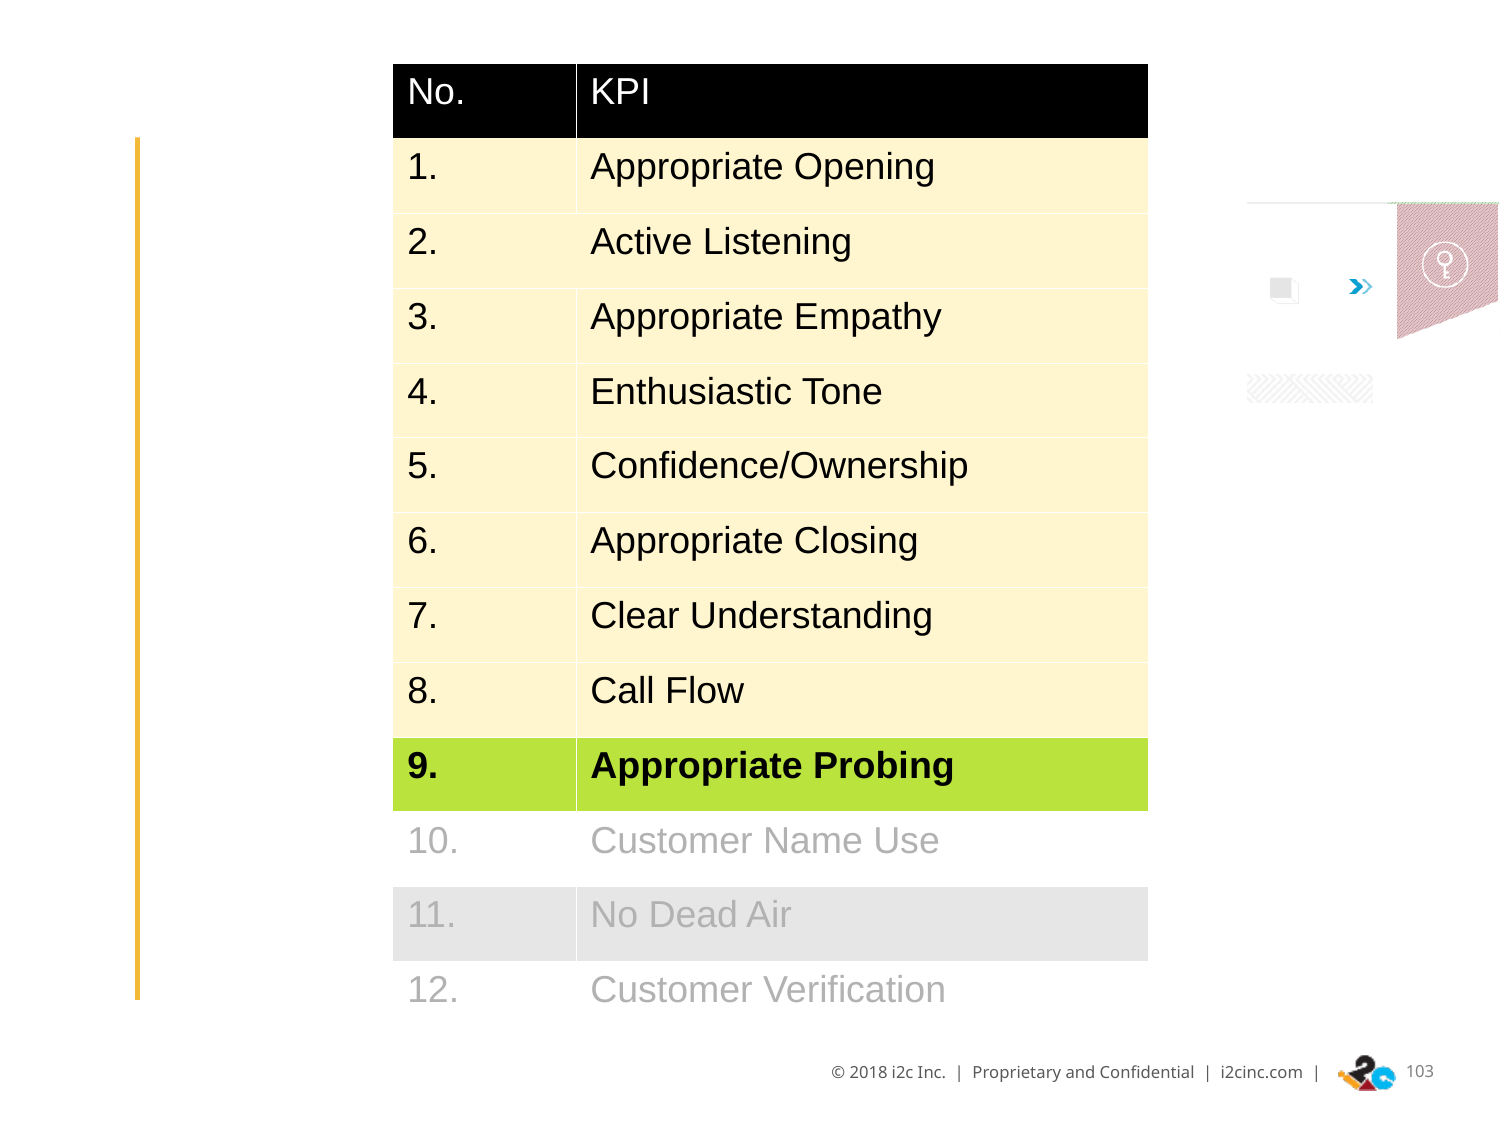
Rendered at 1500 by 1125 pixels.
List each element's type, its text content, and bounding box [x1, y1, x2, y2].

table_header No. [393, 64, 576, 138]
table_header KPI [577, 64, 1148, 138]
table_cell 8. [393, 663, 576, 737]
table_cell Customer Verification [577, 962, 1148, 1036]
table_cell Appropriate Probing [577, 738, 1148, 811]
table_cell 4. [393, 364, 576, 437]
picture [1247, 202, 1500, 403]
table_cell 2. [393, 214, 576, 288]
table_cell 1. [393, 138, 576, 213]
table_cell 7. [393, 588, 576, 662]
table_cell Confidence/Ownership [577, 438, 1148, 512]
table_cell 6. [393, 513, 576, 587]
table_cell Call Flow [577, 663, 1148, 737]
table_cell 11. [393, 887, 576, 961]
table_cell Appropriate Empathy [577, 289, 1148, 363]
table_cell 12. [393, 962, 576, 1036]
table_cell 9. [393, 738, 576, 811]
table_cell Active Listening [576, 214, 1148, 288]
table_cell 10. [393, 812, 576, 886]
table_cell No Dead Air [577, 887, 1148, 961]
table_cell Enthusiastic Tone [577, 364, 1148, 437]
table_cell Customer Name Use [577, 812, 1148, 886]
table_cell Clear Understanding [577, 588, 1148, 662]
table_cell Appropriate Opening [577, 138, 1148, 213]
table_cell Appropriate Closing [577, 513, 1148, 587]
table_cell 5. [393, 438, 576, 512]
picture [1337, 1054, 1396, 1091]
table_cell 3. [393, 289, 576, 363]
